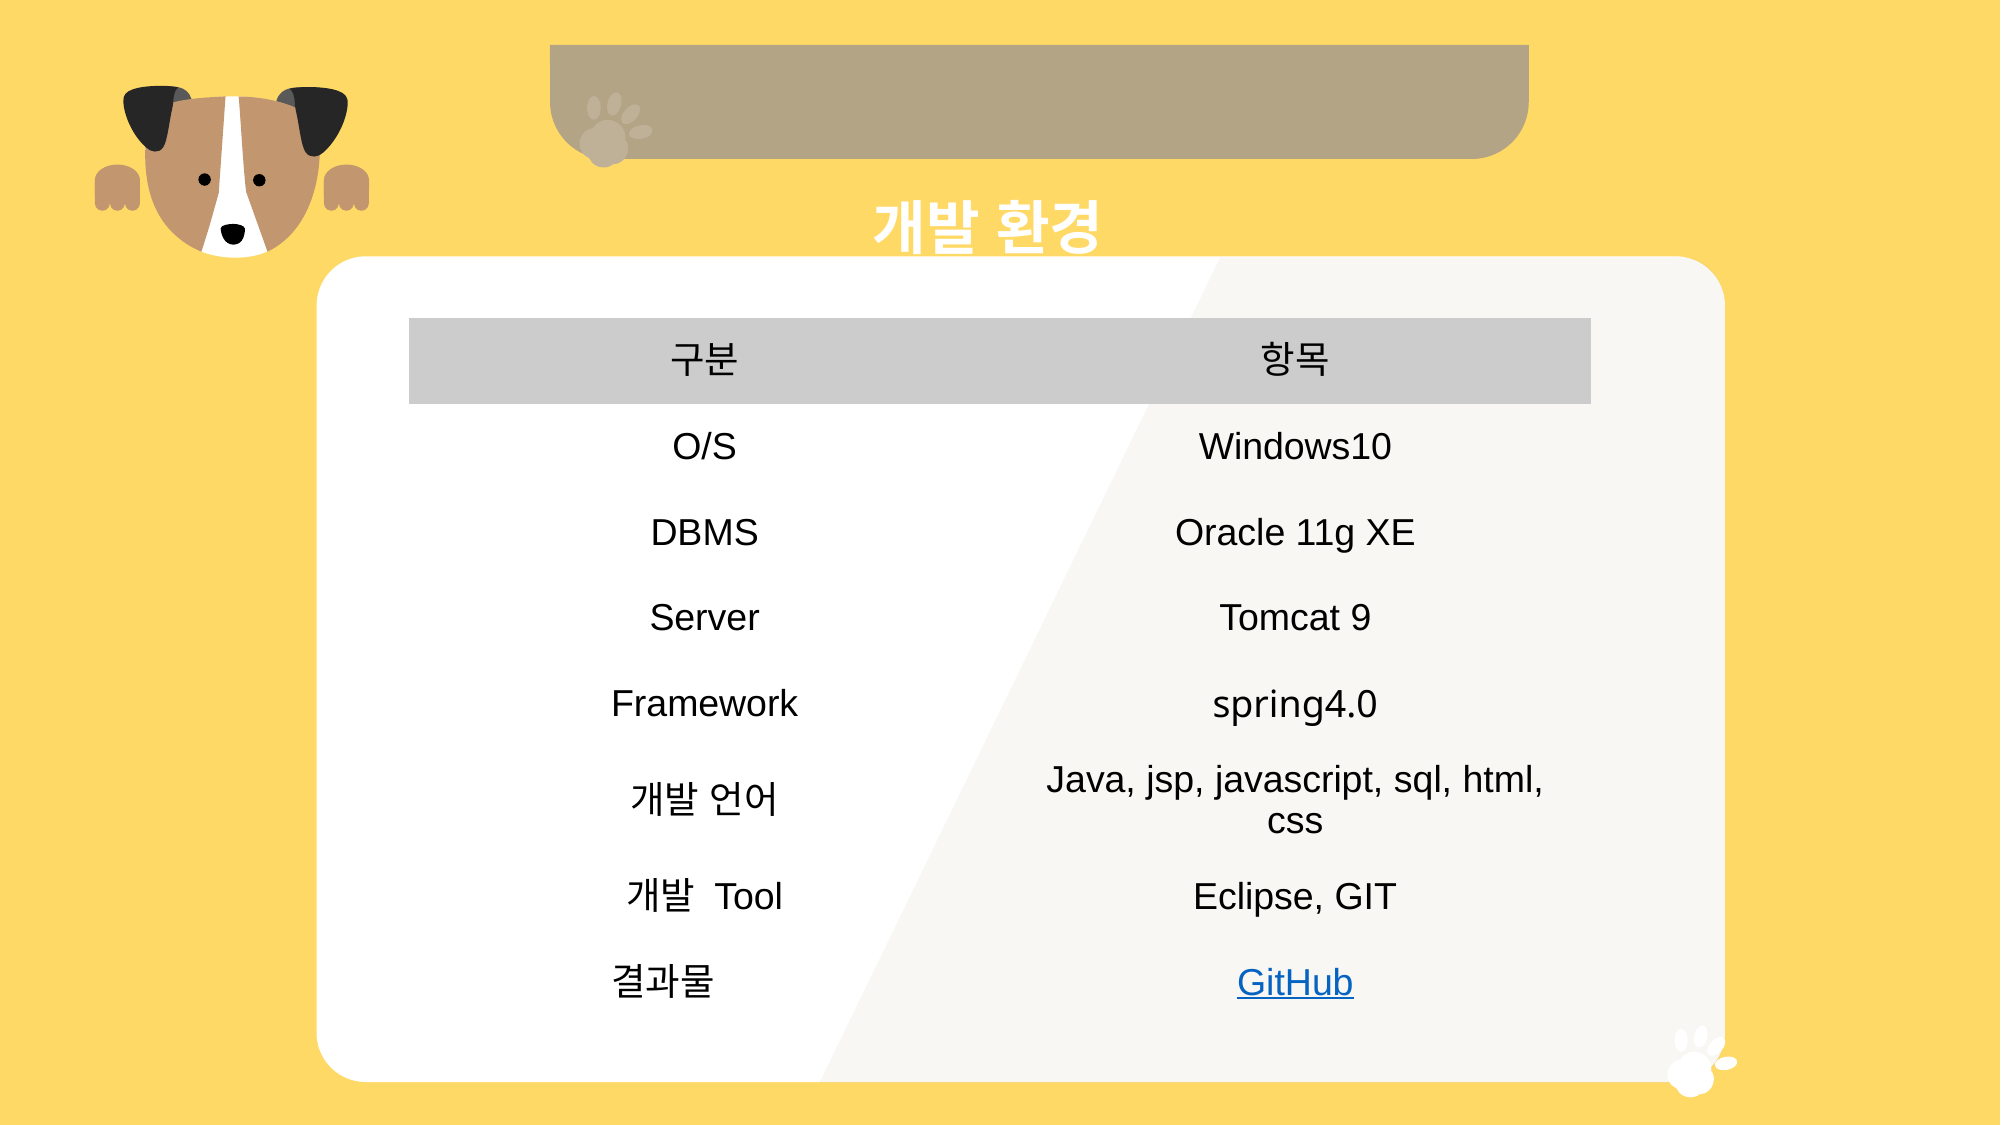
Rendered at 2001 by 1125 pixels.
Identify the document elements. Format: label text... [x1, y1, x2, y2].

text_box [1730, 1056, 1738, 1069]
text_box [316, 256, 1726, 1084]
text_box [1678, 1091, 1709, 1098]
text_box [94, 36, 370, 294]
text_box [549, 44, 1529, 268]
table_cell 커뮤니티 [87, 32, 1731, 1094]
